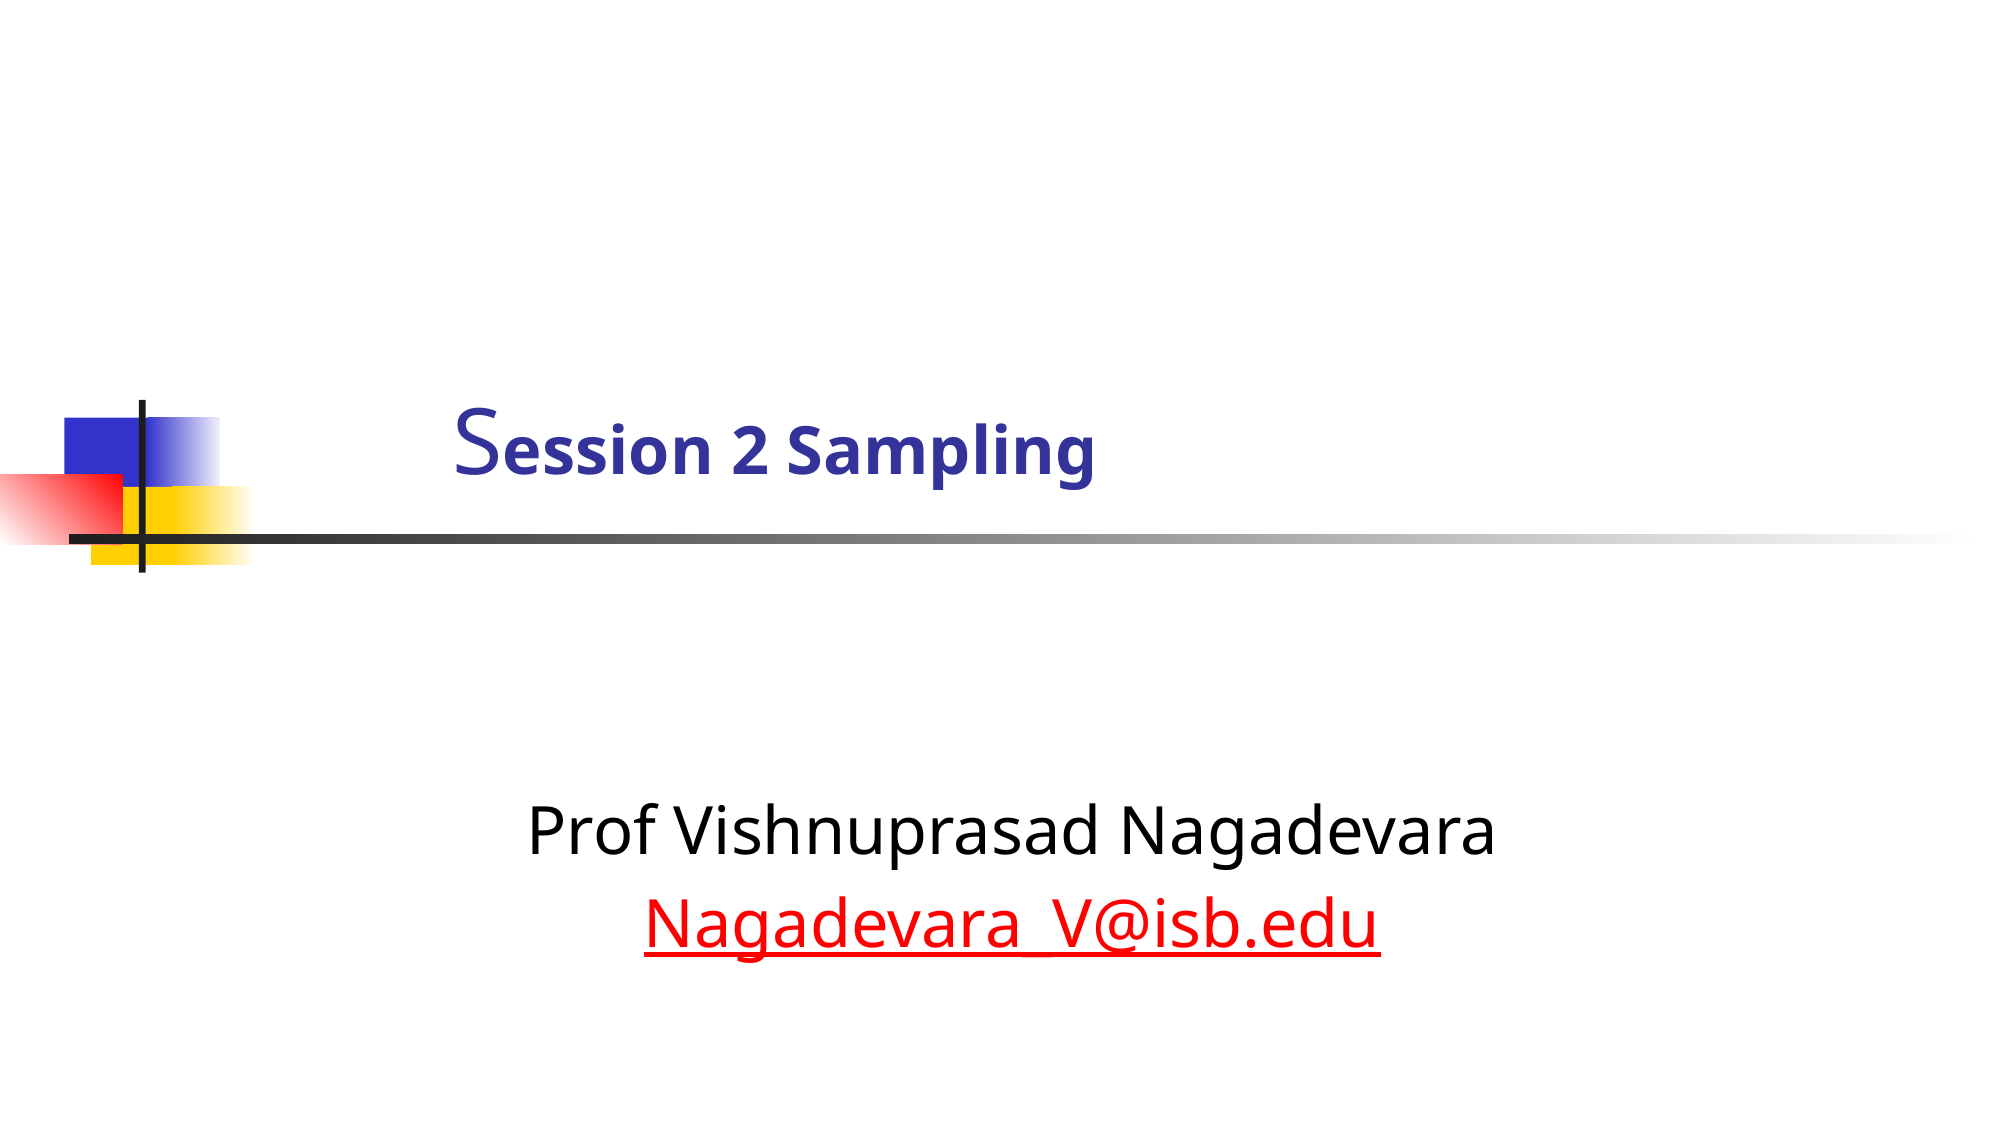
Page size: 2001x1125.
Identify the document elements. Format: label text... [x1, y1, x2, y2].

title Session 2 Sampling [437, 337, 1663, 499]
subtitle Prof Vishnuprasad Nagadevara Nagadevara_V@isb.edu [324, 499, 1701, 964]
